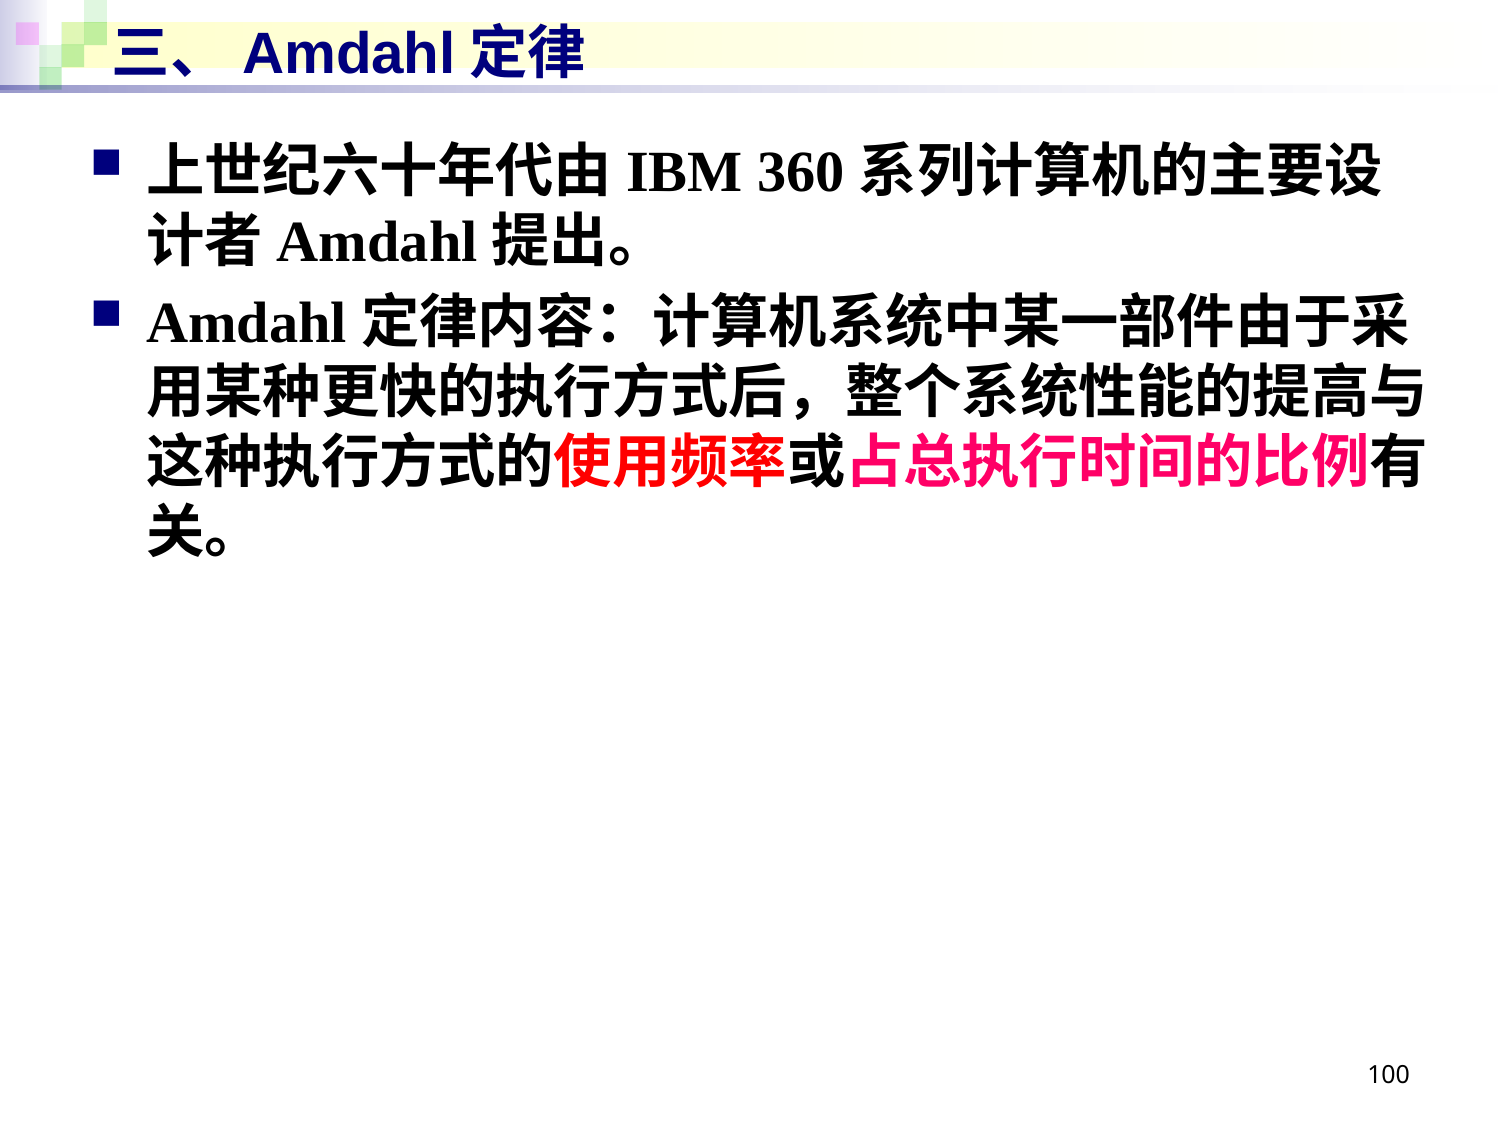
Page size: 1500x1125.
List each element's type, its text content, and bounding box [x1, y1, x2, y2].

title 三、Amdahl定律 [96, 6, 1448, 94]
slide_number 100 [1074, 1024, 1426, 1101]
list 上世纪六十年代由IBM 360系列计算机的主要设计者Amdahl提出。 Amdahl定律内容：计算机系统中某一部件由于采用某种更快的执行方式后，整个系统性能的提高与这种执行方式的使用频率或占总执行时间的比例有关。 [74, 125, 1448, 1024]
